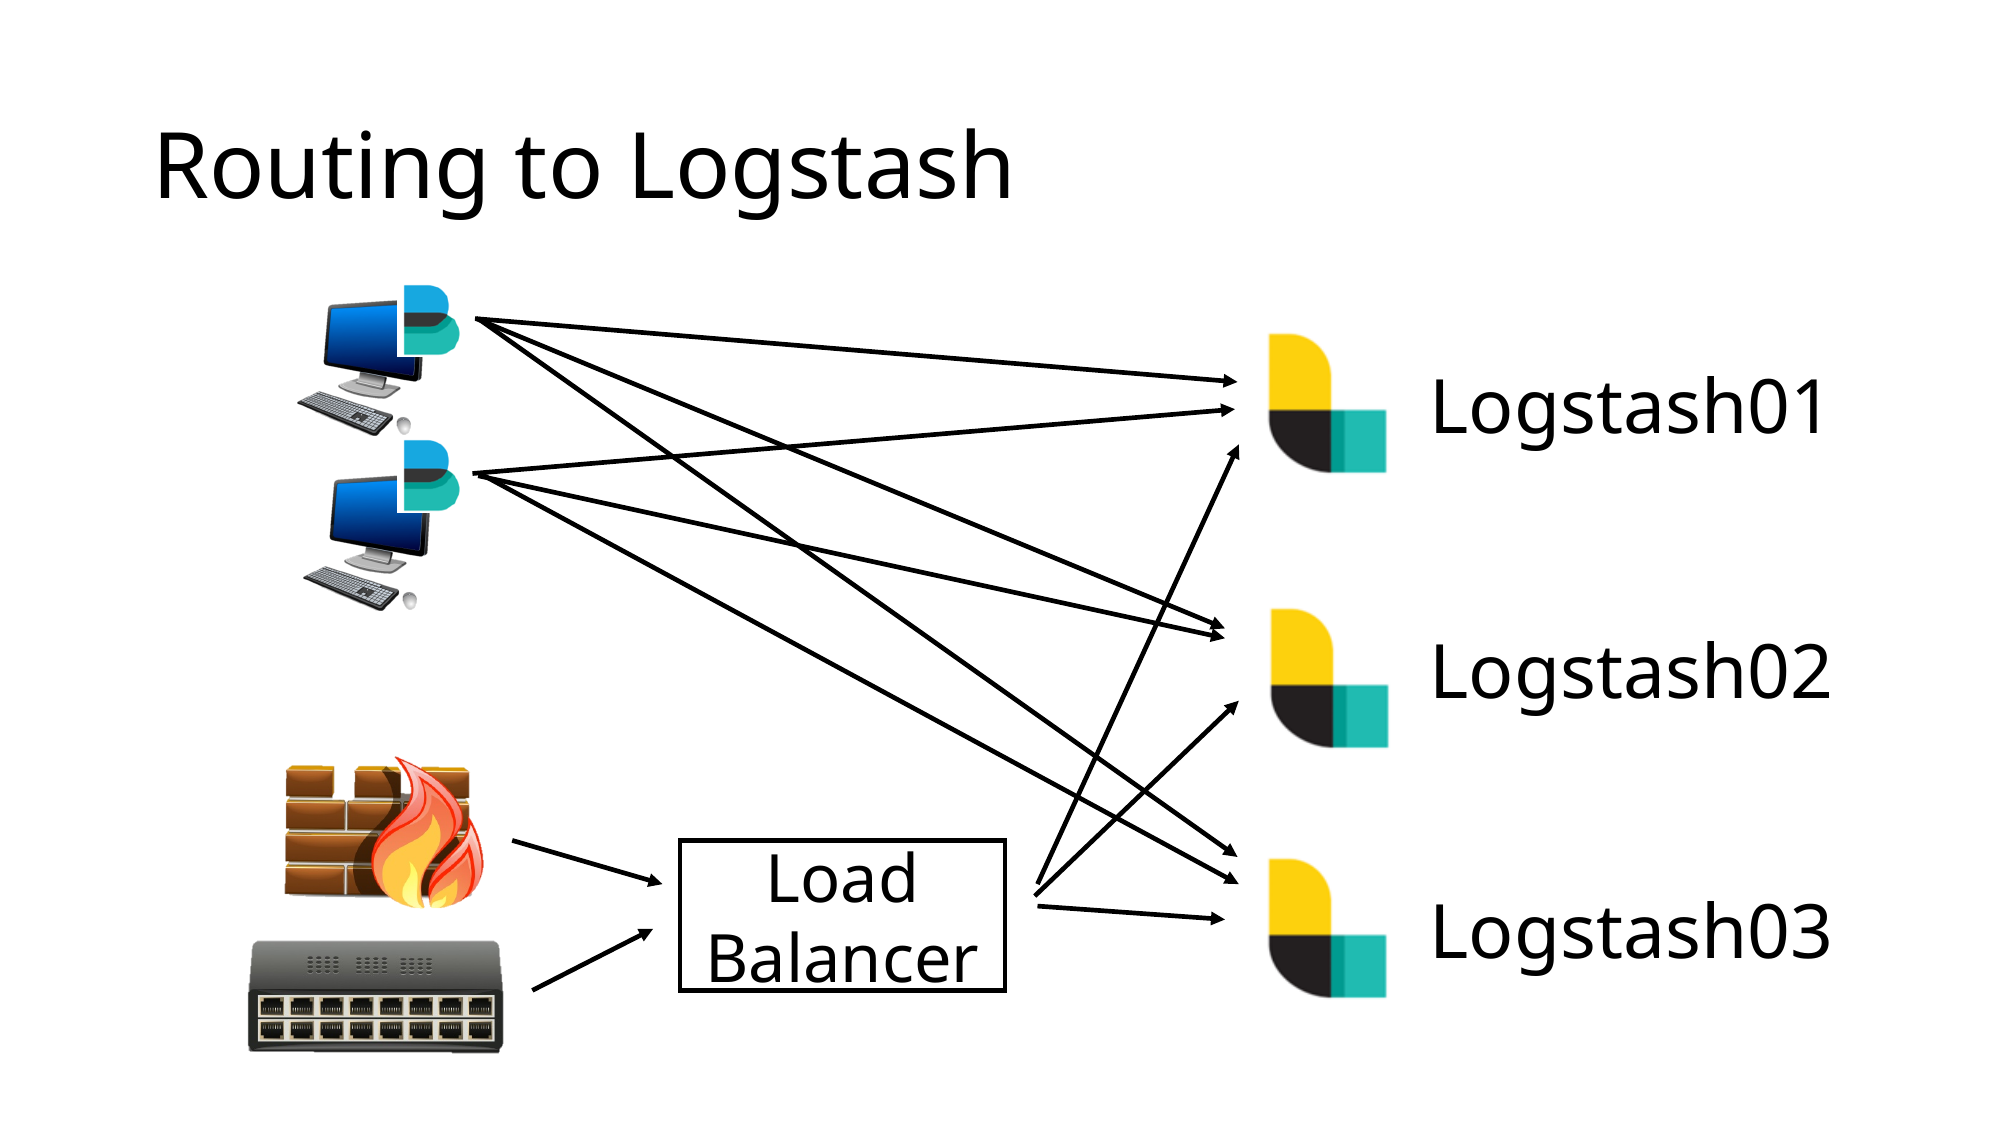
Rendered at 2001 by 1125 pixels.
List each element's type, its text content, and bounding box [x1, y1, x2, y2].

text_box Logstash03 [1414, 875, 1903, 981]
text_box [512, 840, 663, 885]
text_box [1037, 444, 1239, 700]
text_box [532, 928, 653, 991]
picture [281, 269, 464, 620]
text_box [478, 475, 482, 639]
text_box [1034, 700, 1239, 897]
picture [1265, 331, 1393, 476]
title Routing to Logstash [137, 59, 1863, 278]
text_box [478, 318, 1238, 444]
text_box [1037, 906, 1225, 920]
text_box Logstash02 [1414, 616, 1903, 722]
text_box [478, 639, 482, 857]
text_box Logstash01 [1414, 350, 1903, 456]
text_box Load Balancer [679, 885, 1006, 991]
picture [1265, 856, 1393, 1001]
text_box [472, 409, 1235, 474]
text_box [482, 474, 1037, 885]
picture [1267, 606, 1395, 751]
picture [193, 700, 557, 1070]
